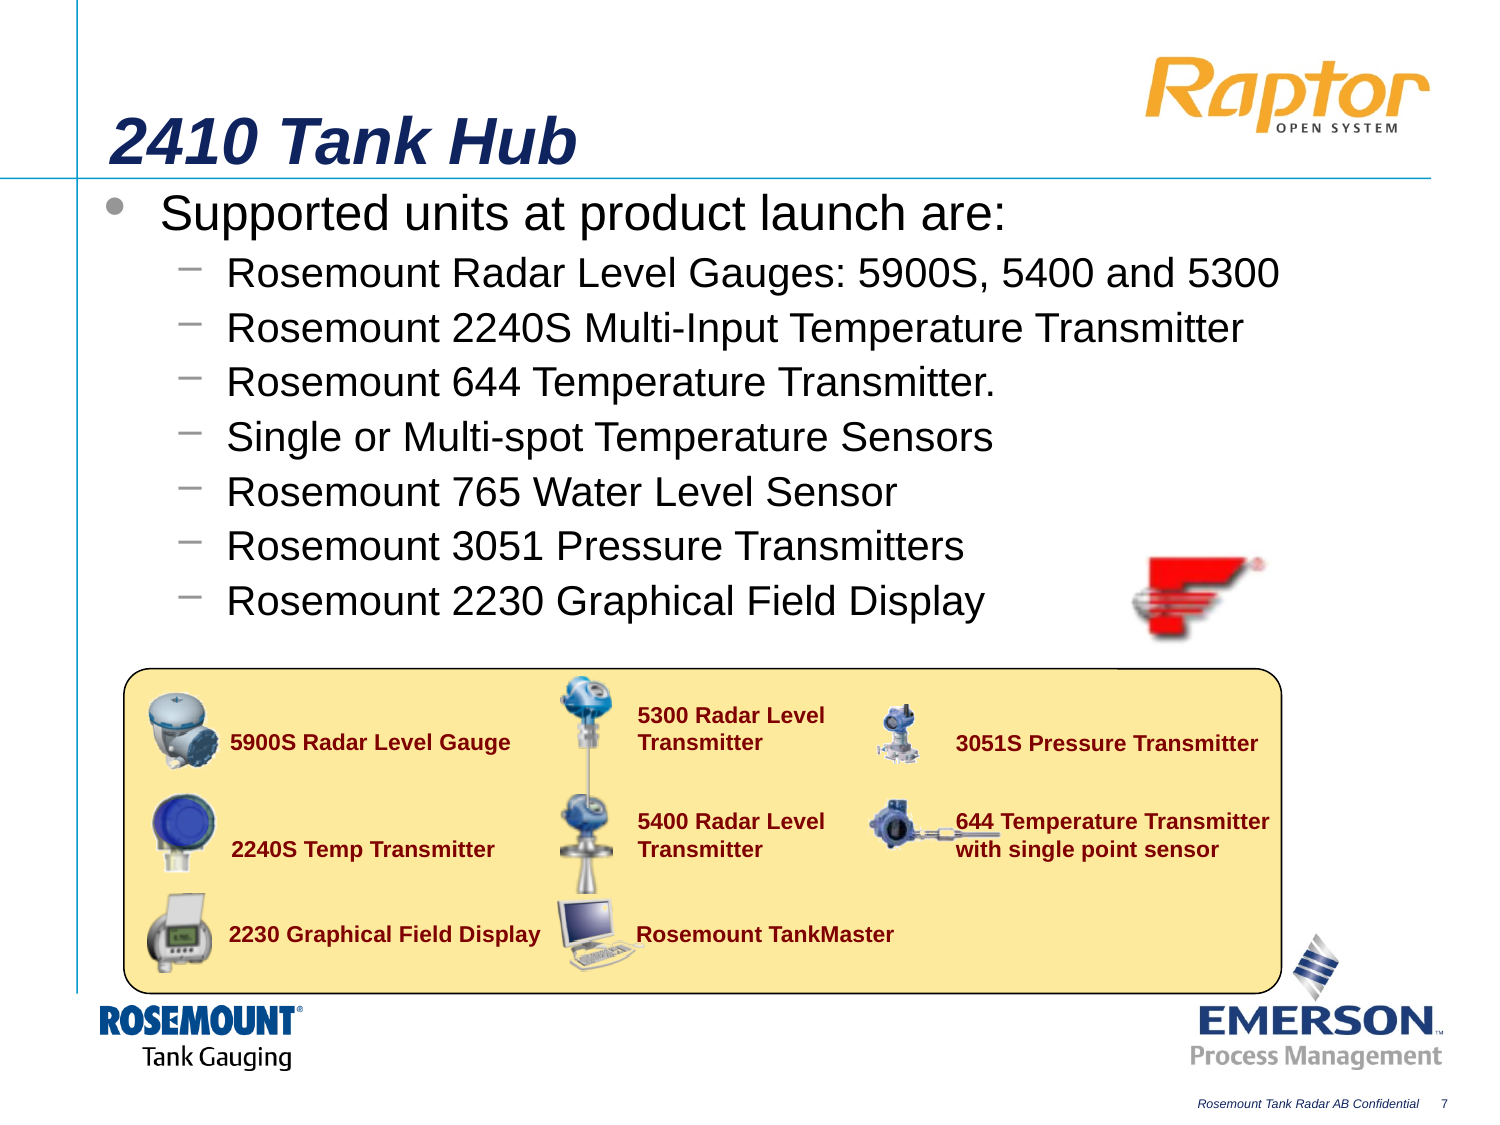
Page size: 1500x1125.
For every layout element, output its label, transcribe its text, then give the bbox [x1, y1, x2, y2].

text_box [123, 668, 1295, 994]
title 2410 Tank Hub [95, 66, 1342, 184]
picture [1173, 905, 1461, 1098]
picture [1127, 550, 1272, 658]
list Supported units at product launch are: Rosemount Radar Level Gauges: 5900S, 5400 and 5300 Rosemount 2240S Multi-Input Temperature Transmitter Rosemount 644 Temperature Transmitter. Single or Multi-spot Temperature Sensors Rosemount 765 Water Level Sensor Rosemount 3051 Pressure Transmitters Rosemount 2230 Graphical Field Display [88, 184, 1471, 898]
text_box [361, 271, 657, 340]
picture [1139, 54, 1436, 135]
slide_number 7 [1412, 1095, 1449, 1109]
picture [100, 1005, 303, 1071]
